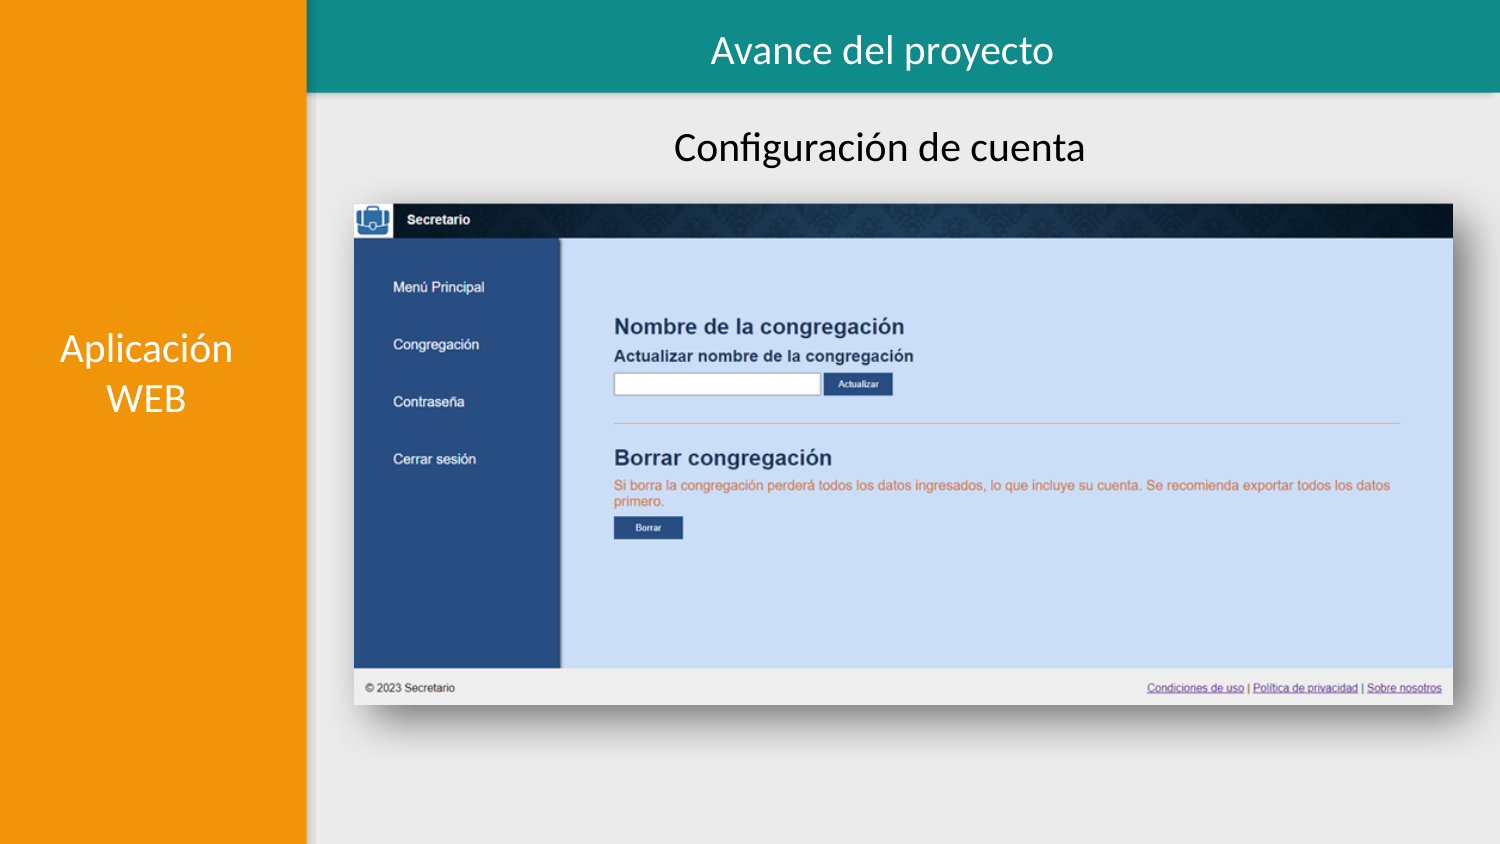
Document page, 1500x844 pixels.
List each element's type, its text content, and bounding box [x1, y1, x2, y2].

text_box Aplicación WEB [26, 313, 267, 429]
text_box Avance del proyecto [695, 15, 1070, 80]
picture [354, 203, 1453, 705]
text_box Configuración de cuenta [645, 111, 1115, 177]
text_box [0, 0, 308, 844]
text_box [317, 0, 1500, 94]
